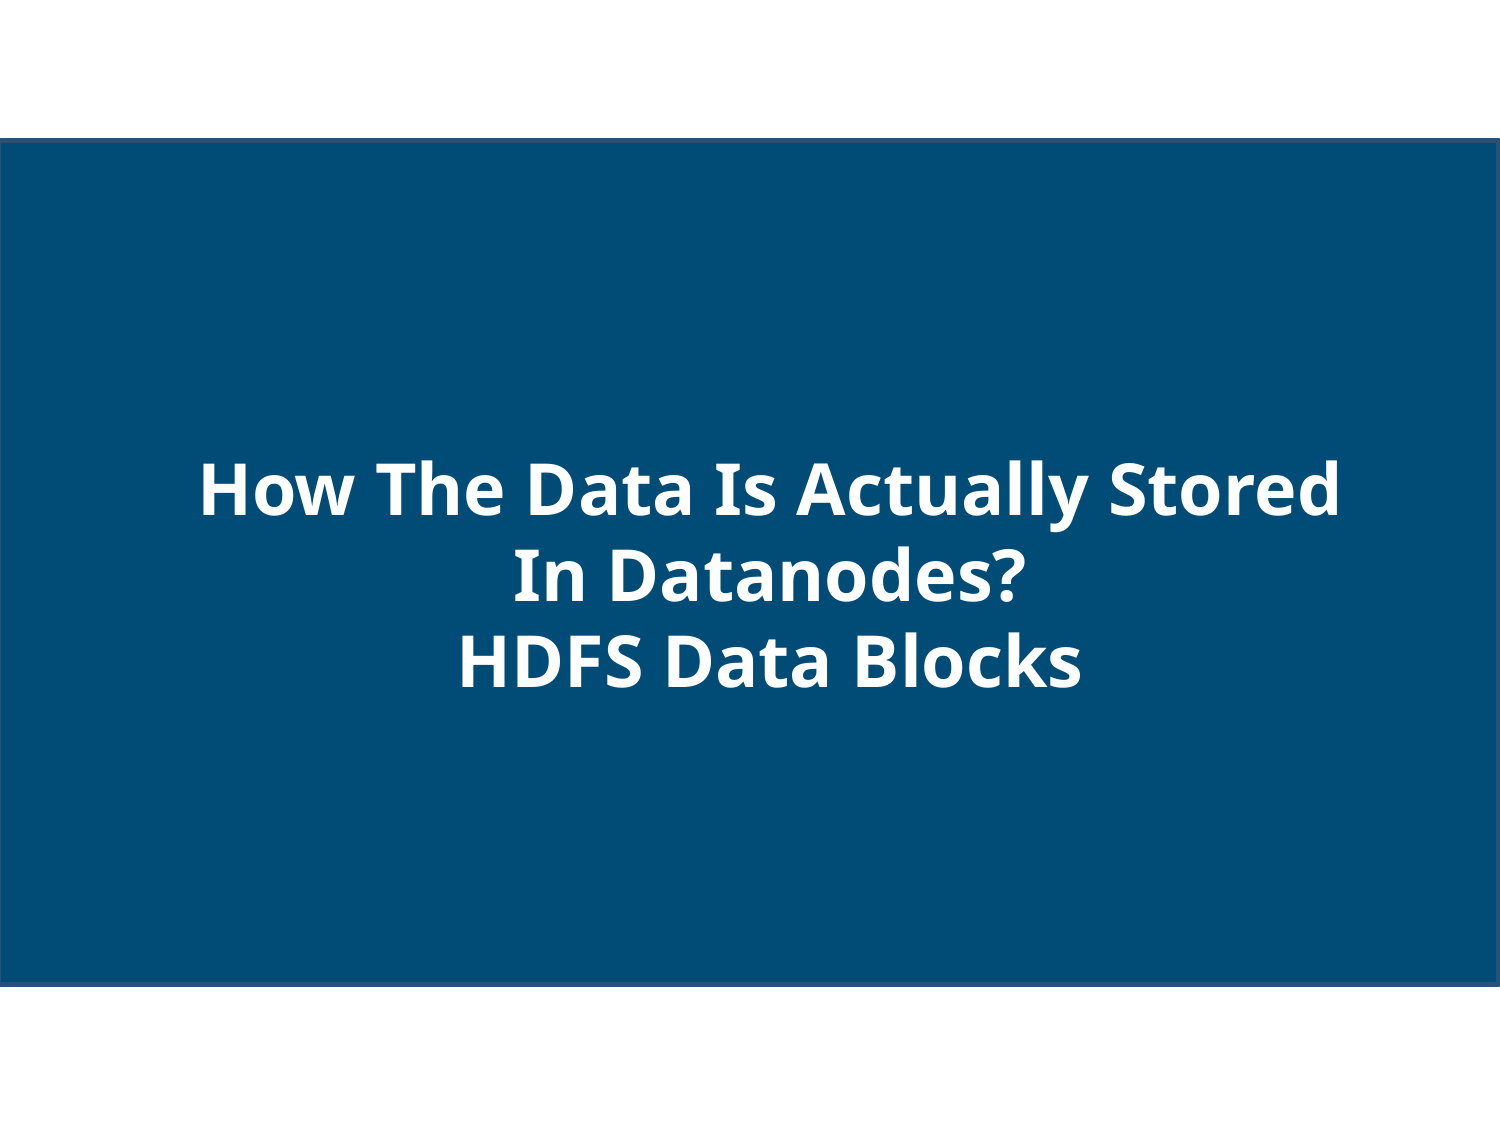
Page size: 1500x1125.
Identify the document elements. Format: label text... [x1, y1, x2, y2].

text_box [0, 140, 1499, 985]
text_box How The Data Is Actually Stored In Datanodes? HDFS Data Blocks [92, 435, 1449, 710]
